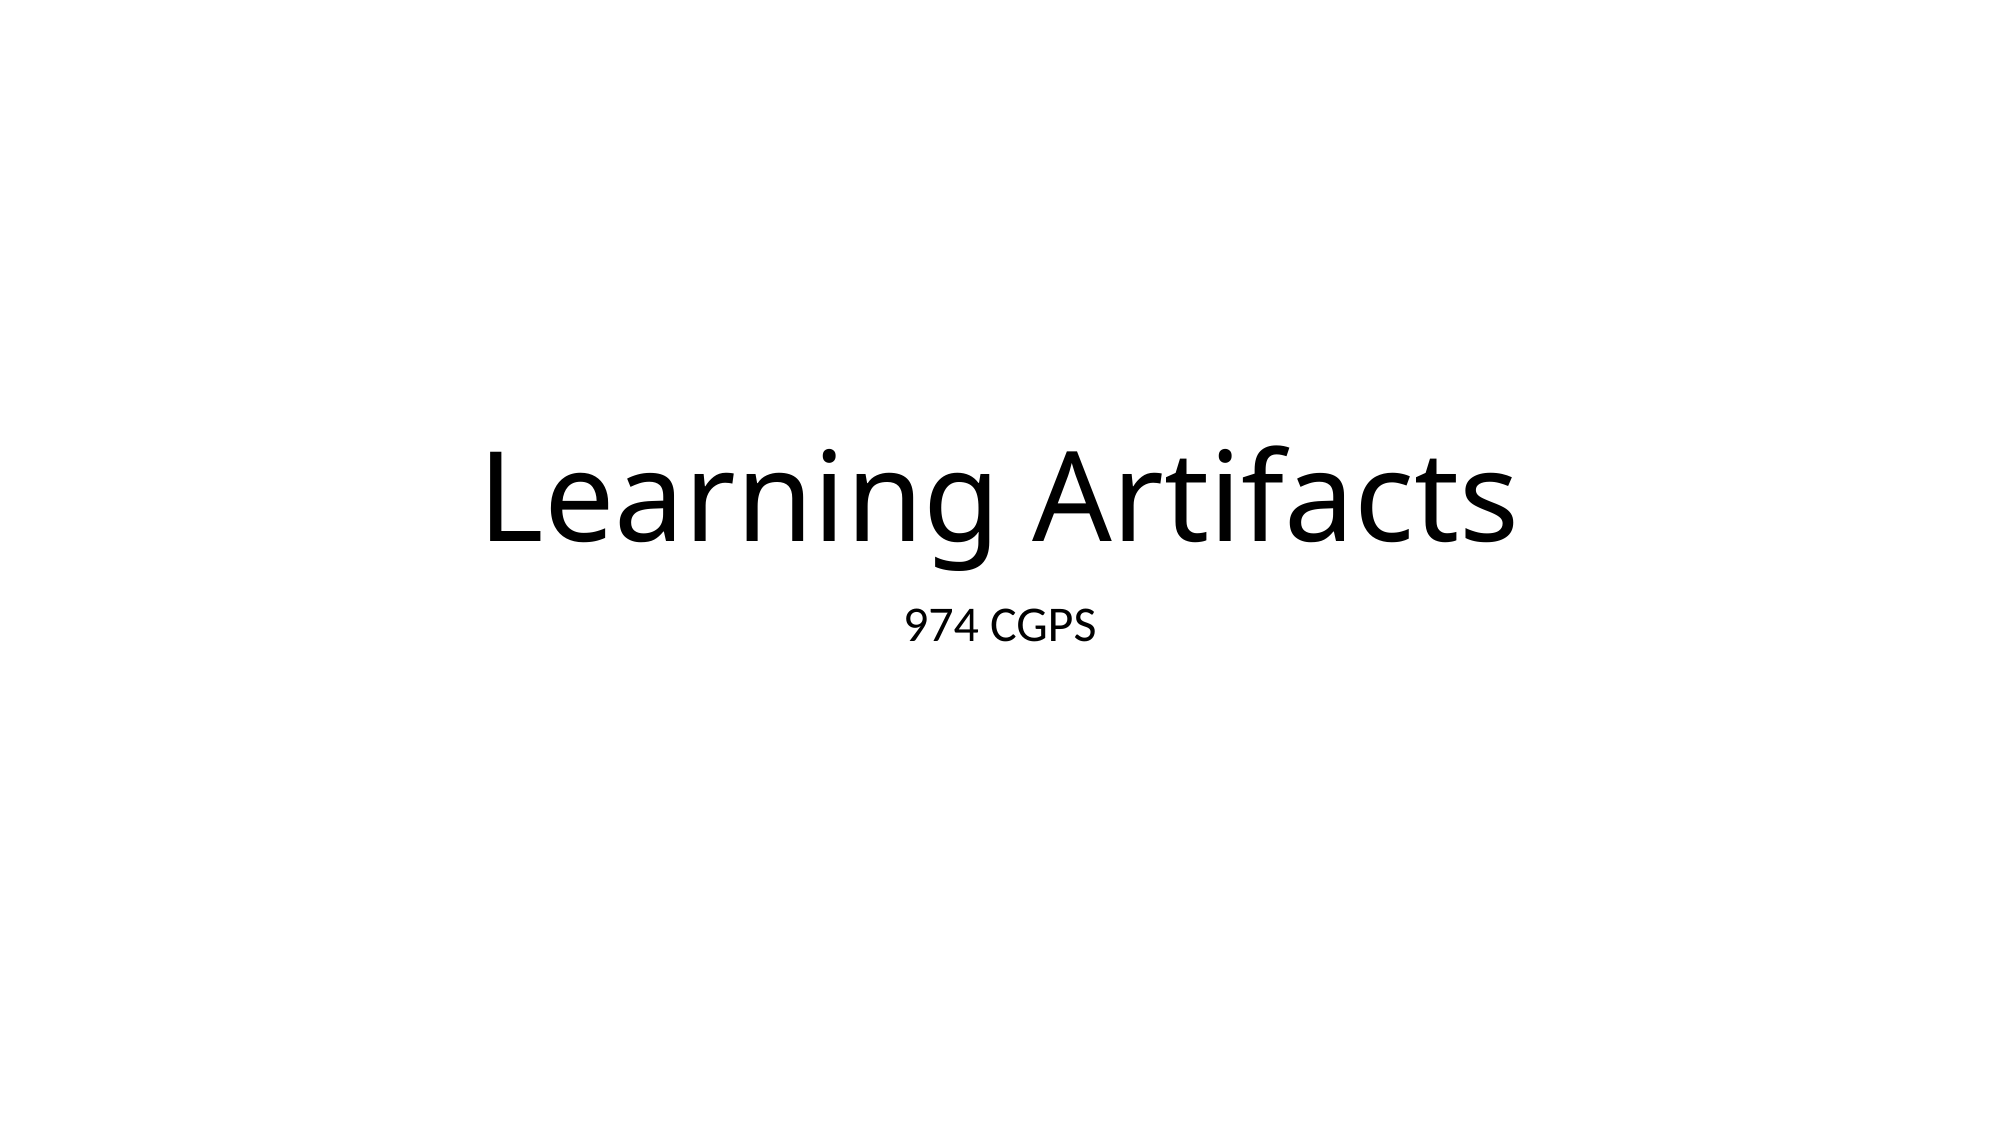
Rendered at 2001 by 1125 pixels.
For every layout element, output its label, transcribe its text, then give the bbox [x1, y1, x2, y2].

subtitle 974 CGPS [249, 590, 1750, 863]
title Learning Artifacts [249, 184, 1750, 576]
